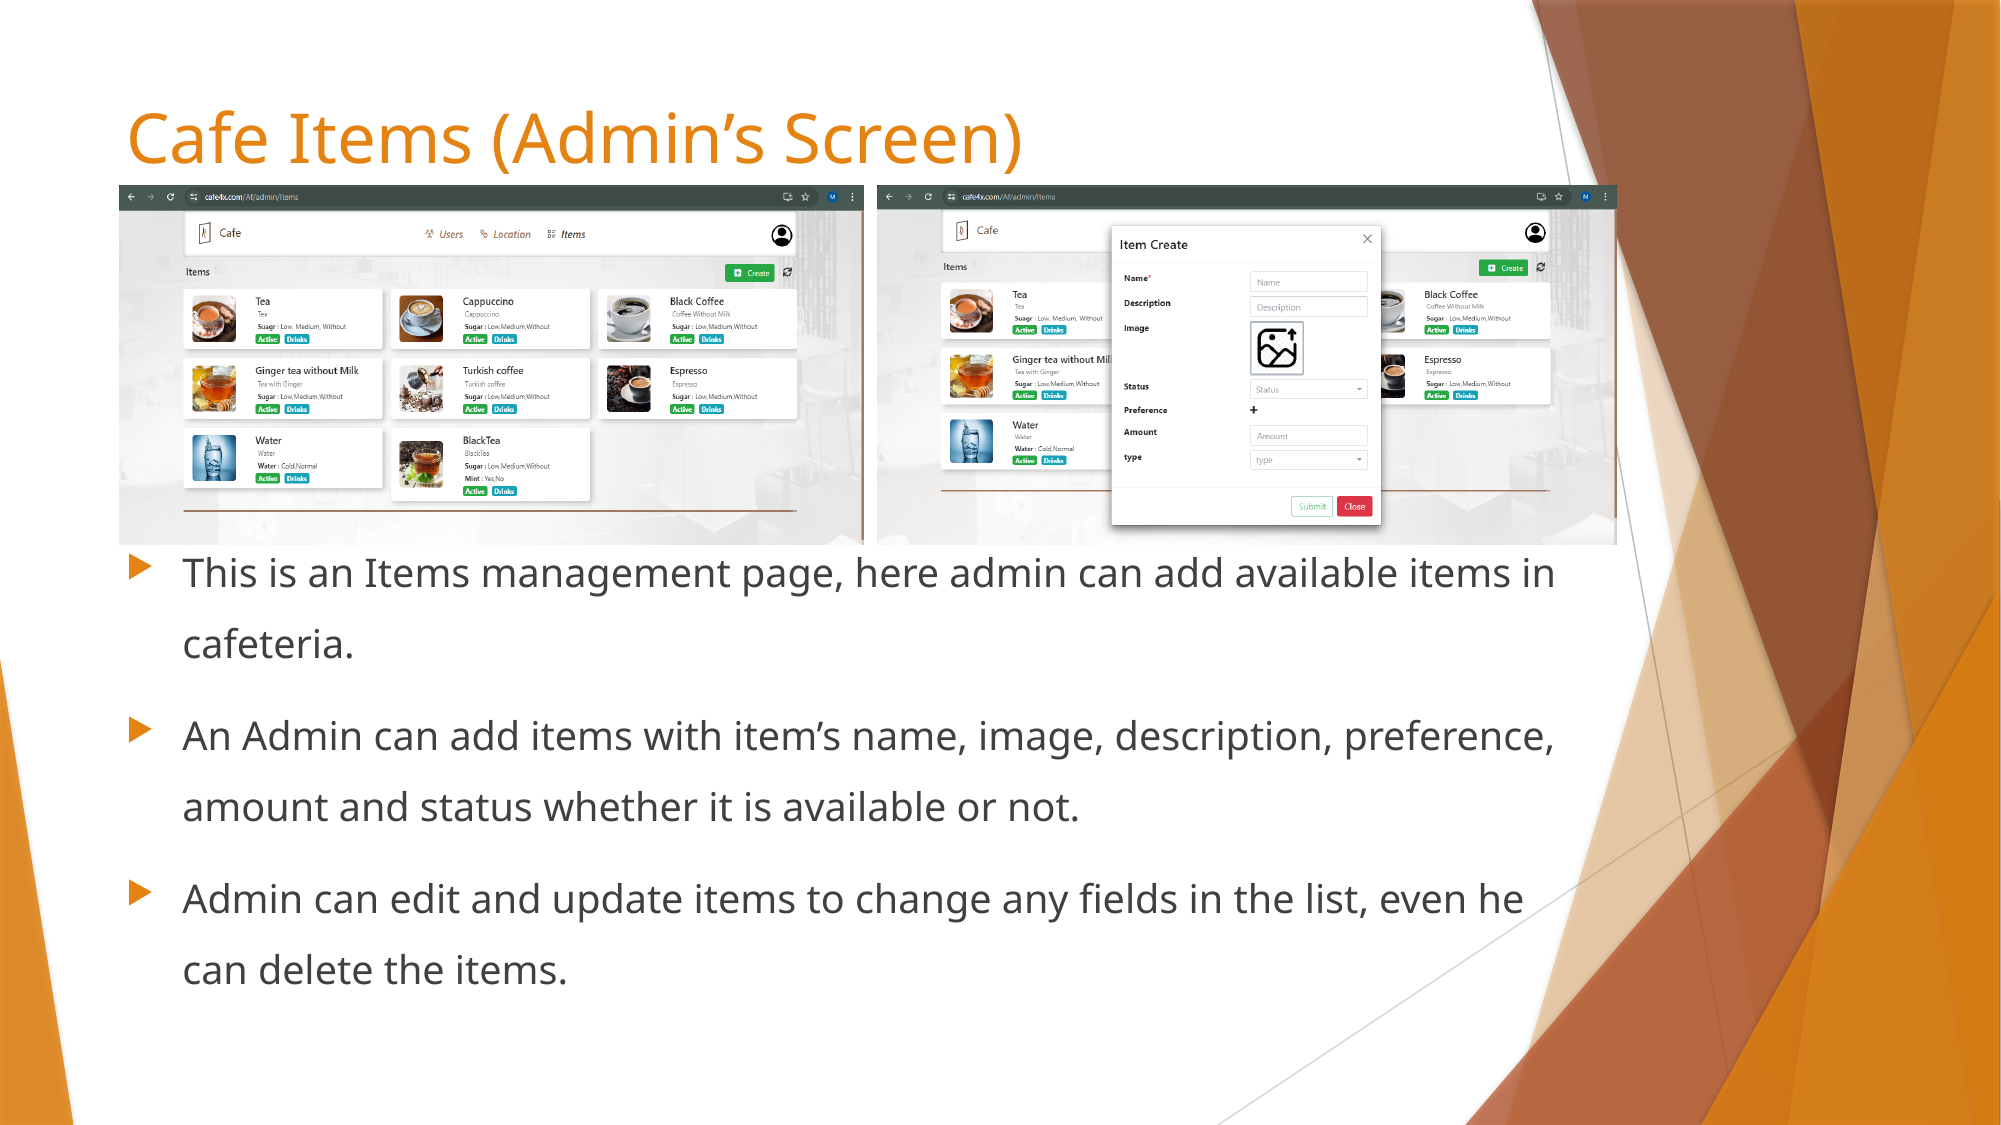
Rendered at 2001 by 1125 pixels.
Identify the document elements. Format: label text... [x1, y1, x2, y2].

picture [118, 185, 865, 546]
list This is an Items management page, here admin can add available items in cafeteria. An Admin can add items with item’s name, image, description, preference, amount and status whether it is available or not. Admin can edit and update items to change any fields in the list, even he can delete the items. [111, 185, 1617, 1059]
picture [877, 185, 1617, 546]
title Cafe Items (Admin’s Screen) [111, 86, 1522, 185]
